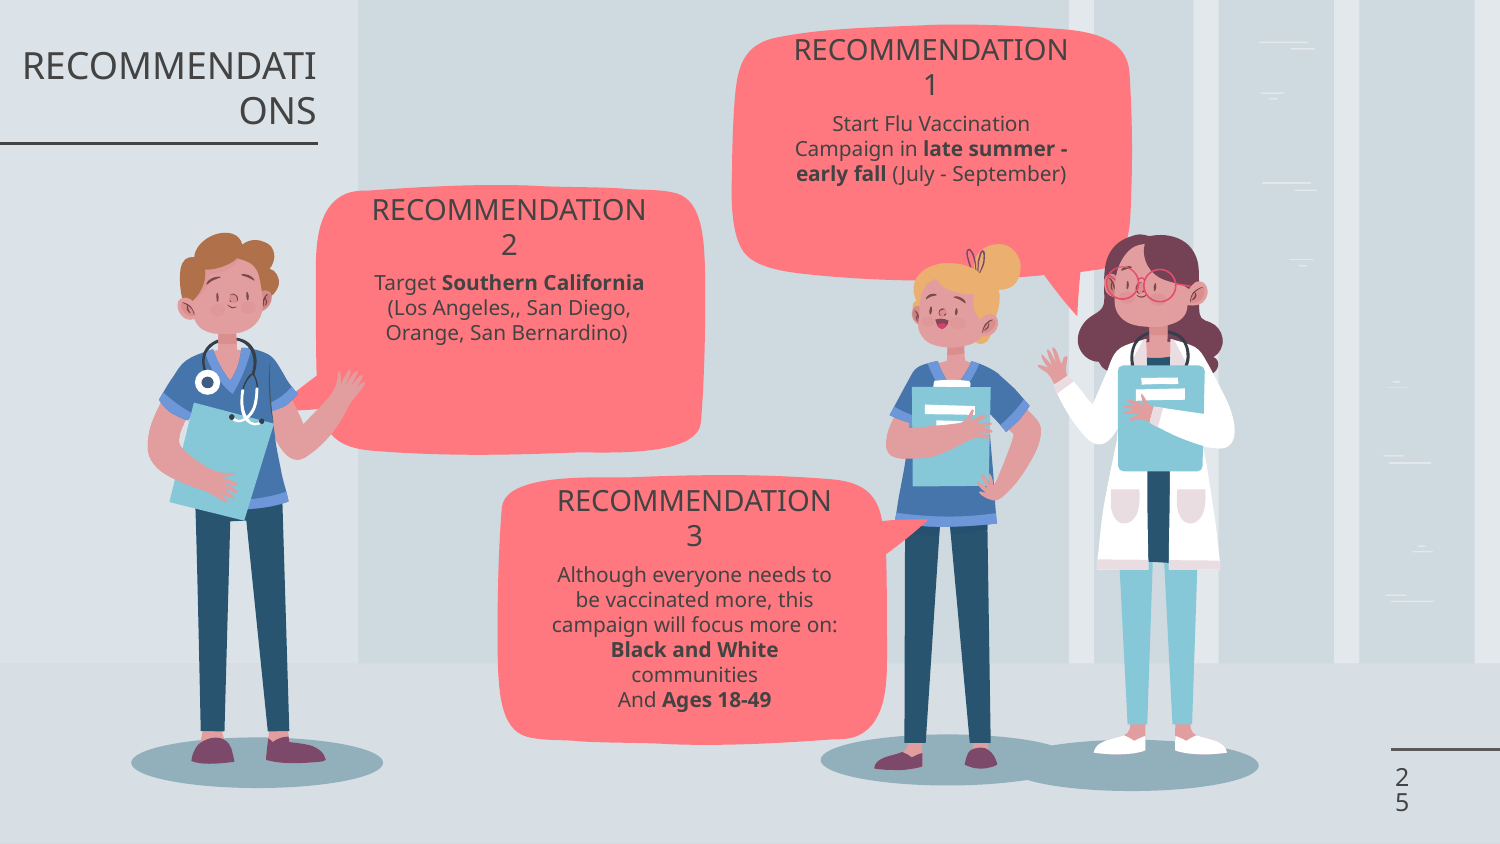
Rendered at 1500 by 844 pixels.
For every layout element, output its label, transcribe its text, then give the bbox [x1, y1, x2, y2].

slide_number ‹#› [1380, 745, 1432, 811]
subtitle Target Southern California (Los Angeles,, San Diego, Orange, San Bernardino) [355, 276, 664, 437]
subtitle RECOMMENDATION 3 [540, 451, 849, 568]
subtitle RECOMMENDATION 1 [776, 0, 1086, 117]
subtitle RECOMMENDATION 2 [355, 159, 664, 276]
subtitle Start Flu Vaccination Campaign in late summer - early fall (July - September) [776, 117, 1086, 250]
title RECOMMENDATIONS [0, 99, 332, 148]
subtitle Although everyone needs to be vaccinated more, this campaign will focus more on: Black and White communities And Ages 18-49 [534, 546, 855, 701]
